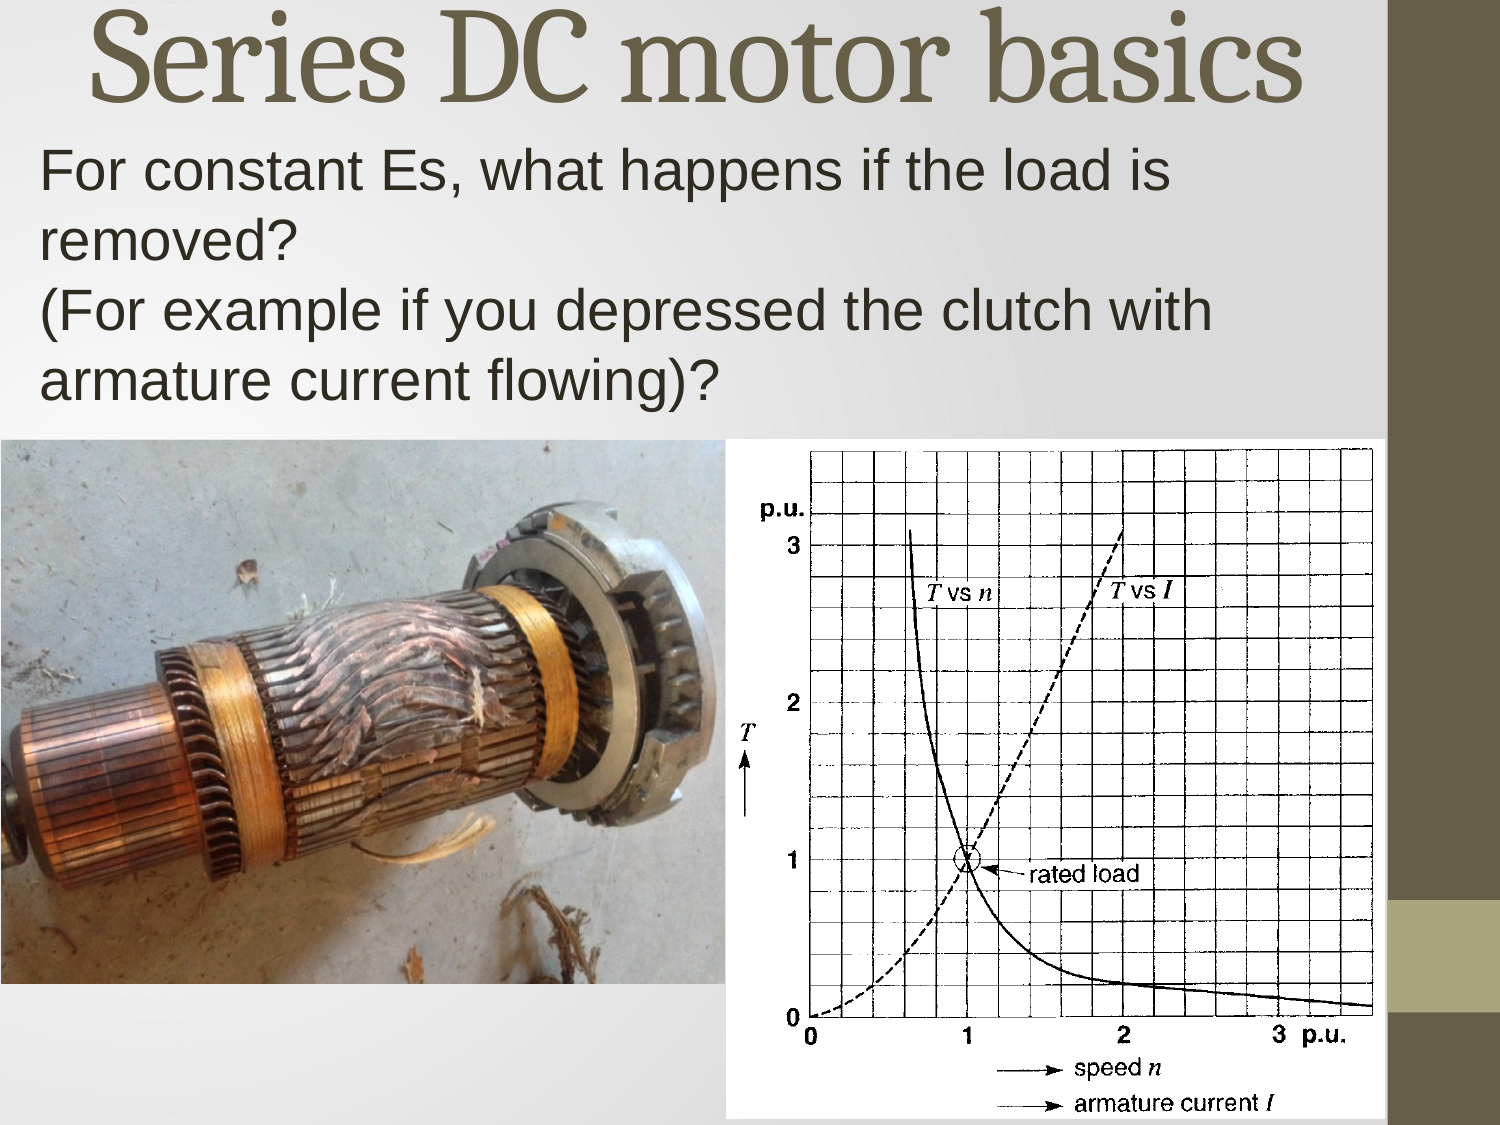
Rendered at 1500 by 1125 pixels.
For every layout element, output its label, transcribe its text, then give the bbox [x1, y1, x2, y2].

picture [1, 348, 724, 1075]
picture [725, 439, 1385, 1119]
title Series DC motor basics [75, 0, 1475, 138]
text_box For constant Es, what happens if the load is removed? (For example if you depressed the clutch with armature current flowing)? [24, 125, 1363, 439]
